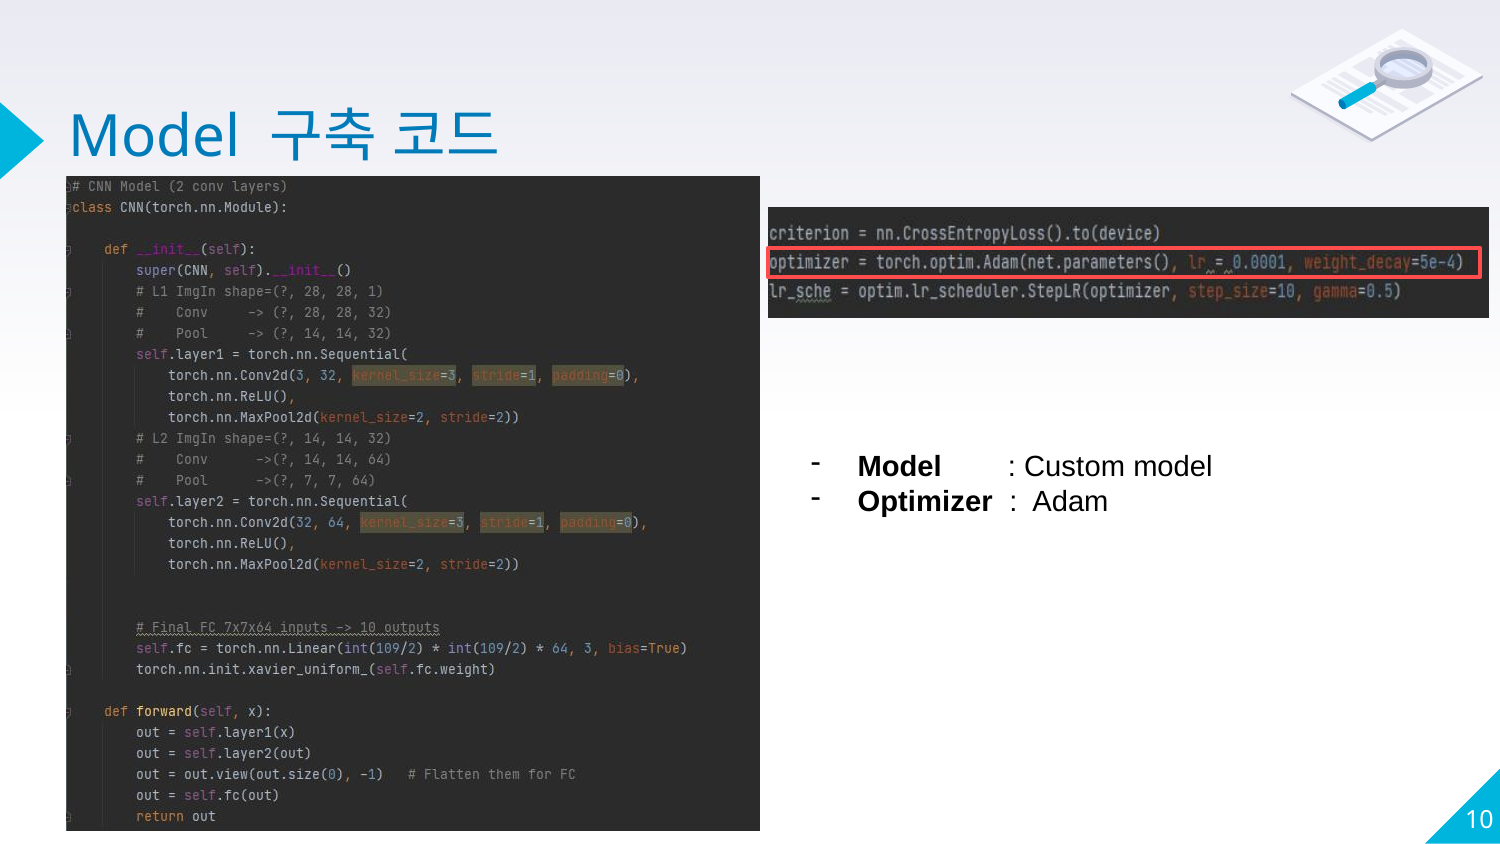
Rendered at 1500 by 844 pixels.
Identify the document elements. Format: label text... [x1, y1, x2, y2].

picture [65, 176, 760, 832]
text_box Model : Custom model Optimizer : Adam [796, 440, 1270, 525]
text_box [1287, 28, 1483, 144]
picture [768, 207, 1489, 318]
slide_number 10 [1418, 760, 1494, 838]
text_box Model 구축 코드 [68, 94, 635, 168]
